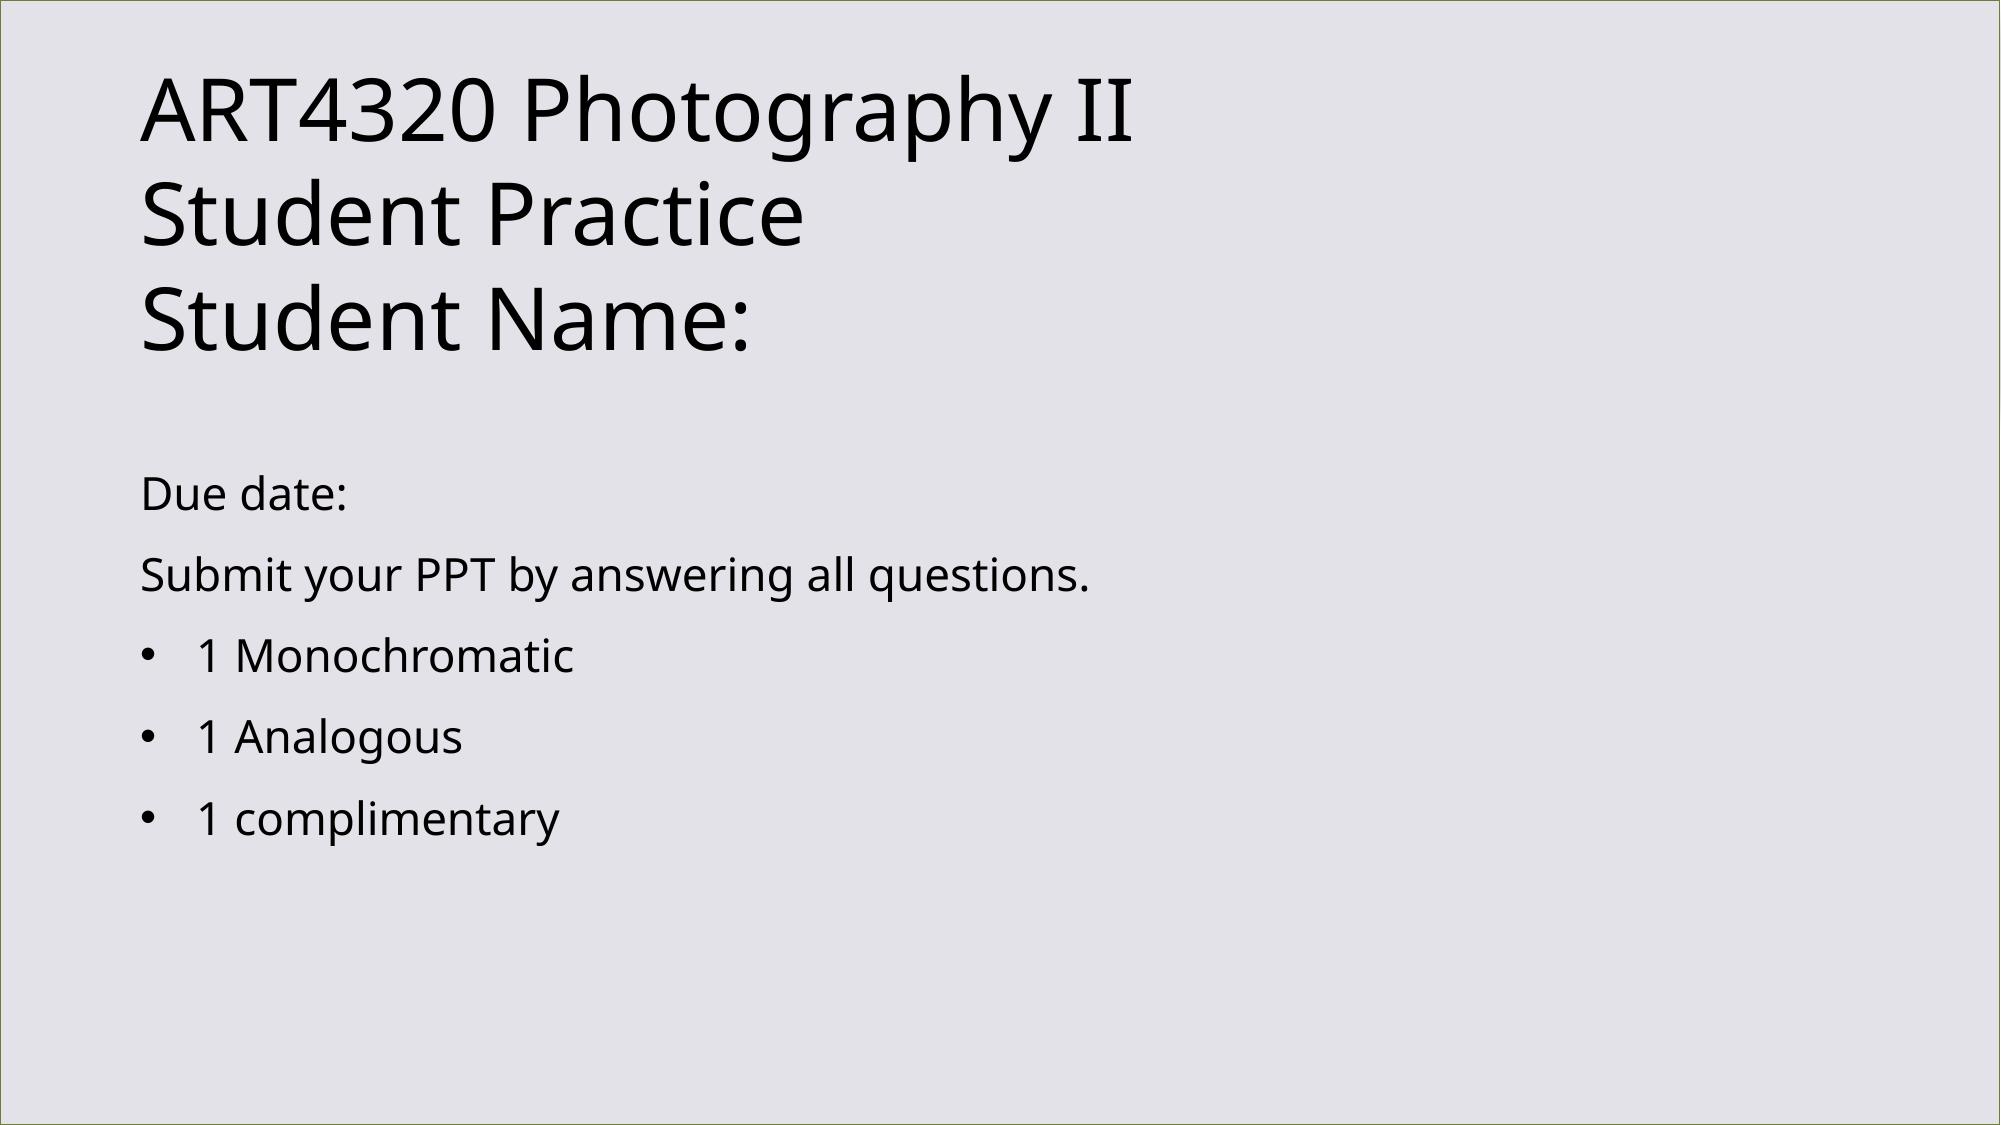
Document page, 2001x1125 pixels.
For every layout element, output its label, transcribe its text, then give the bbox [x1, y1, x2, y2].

title ART4320 Photography II Student Practice Student Name: [124, 45, 1828, 376]
text_box [0, 0, 2000, 1125]
list Due date: Submit your PPT by answering all questions. 1 Monochromatic 1 Analogous 1 complimentary [124, 451, 1828, 987]
